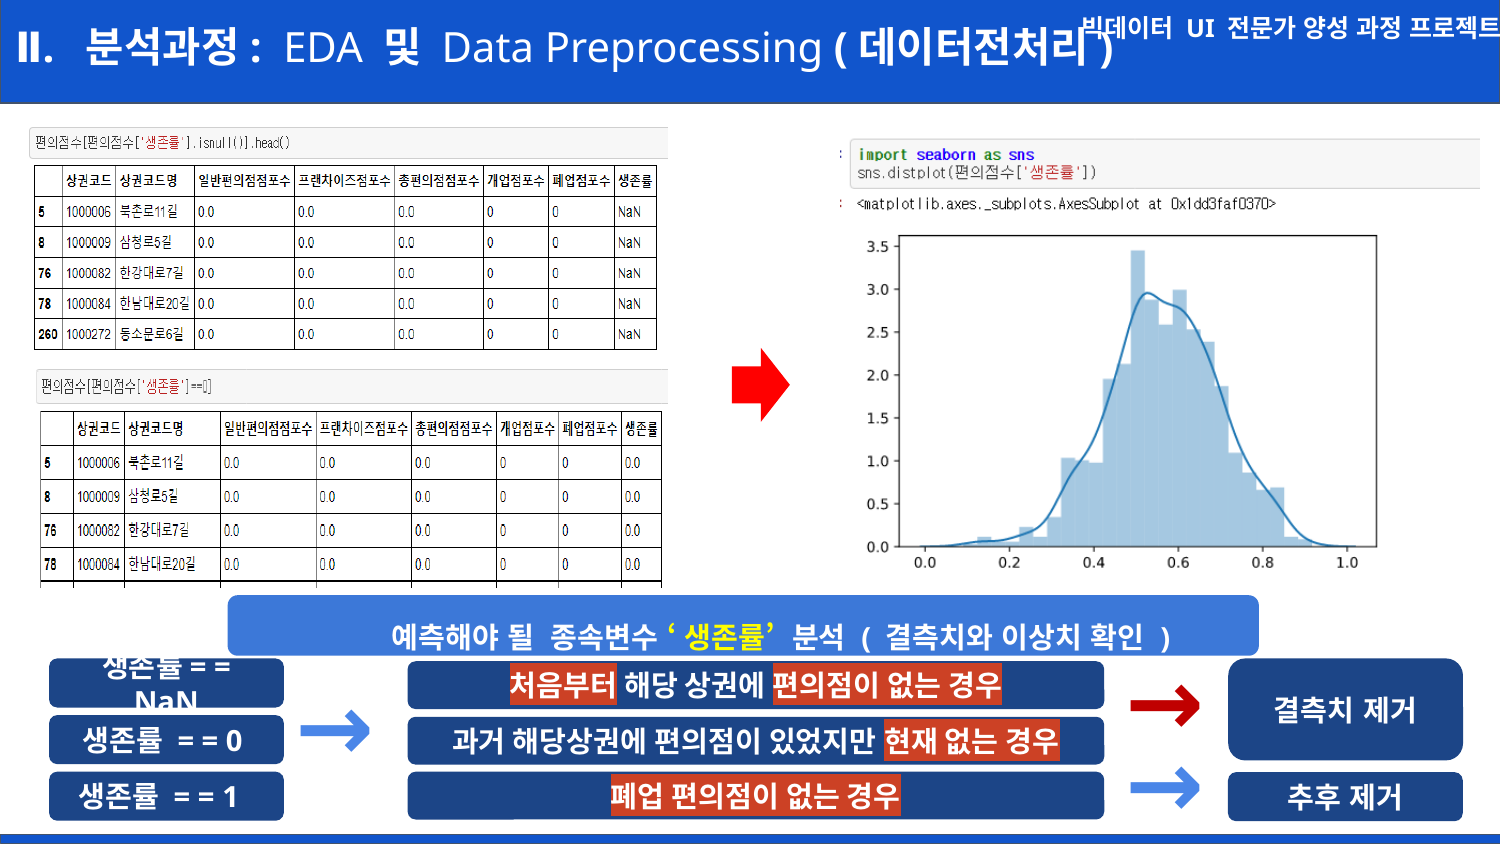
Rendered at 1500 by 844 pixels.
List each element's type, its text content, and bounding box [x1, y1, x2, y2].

text_box [0, 834, 1500, 844]
text_box 예측해야 될 종속변수 ‘ 생존률’ 분석 ( 결측치와 이상치 확인 ) [227, 594, 1259, 662]
text_box 처음부터 해당 상권에 편의점이 없는 경우 [407, 662, 1105, 710]
picture [837, 129, 1480, 570]
text_box 결측치 제거 [1228, 658, 1464, 761]
text_box 생존률 = = 1 [49, 771, 284, 821]
text_box 생존률= = NaN [49, 658, 284, 708]
picture [24, 116, 668, 588]
text_box 추후 제거 [1235, 772, 1463, 822]
text_box ↓ [273, 698, 404, 786]
text_box ↓ [1104, 754, 1235, 843]
text_box 생존률 = = 0 [49, 715, 273, 765]
text_box 폐업 편의점이 없는 경우 [407, 771, 1104, 820]
text_box ↓ [1104, 673, 1231, 754]
text_box 빅데이터 UI 전문가 양성 과정 프로젝트 [912, 0, 1500, 79]
text_box 과거 해당상권에 편의점이 있었지만 현재 없는 경우 [407, 716, 1104, 765]
text_box [731, 347, 790, 422]
text_box Ⅱ. 분석과정: EDA 및 Data Preprocessing (데이터전처리) [0, 0, 1500, 103]
